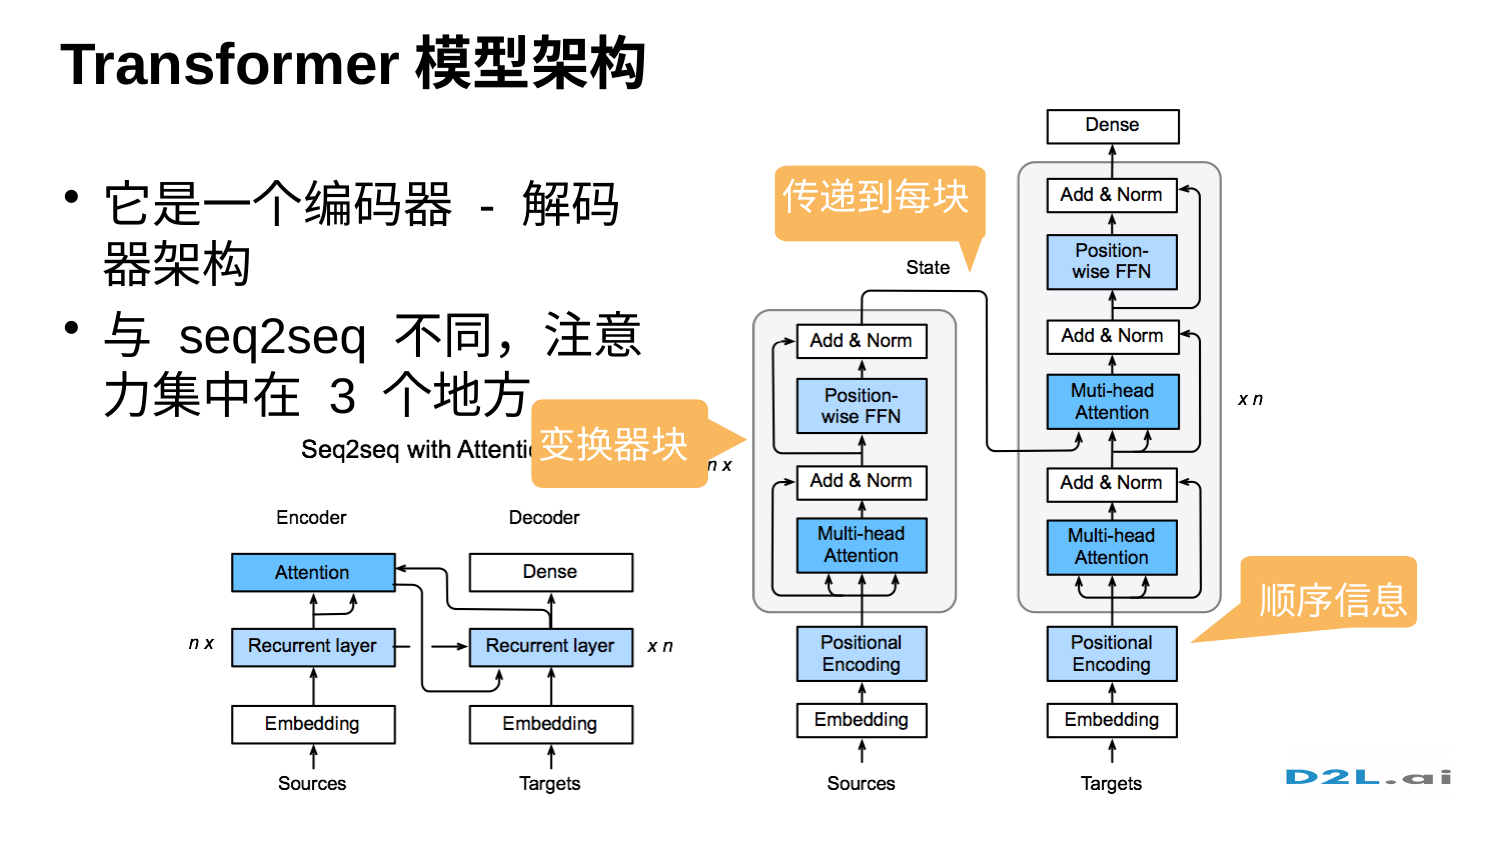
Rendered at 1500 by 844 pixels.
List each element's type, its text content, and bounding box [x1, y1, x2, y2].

title Transformer模型架构 [52, 18, 1400, 109]
picture [177, 106, 1274, 808]
picture [1284, 745, 1454, 806]
text_box 顺序信息 [1274, 556, 1417, 635]
list 它是一个编码器 - 解码器架构 与 seq2seq 不同，注意力集中在 3 个地方 [55, 165, 177, 750]
